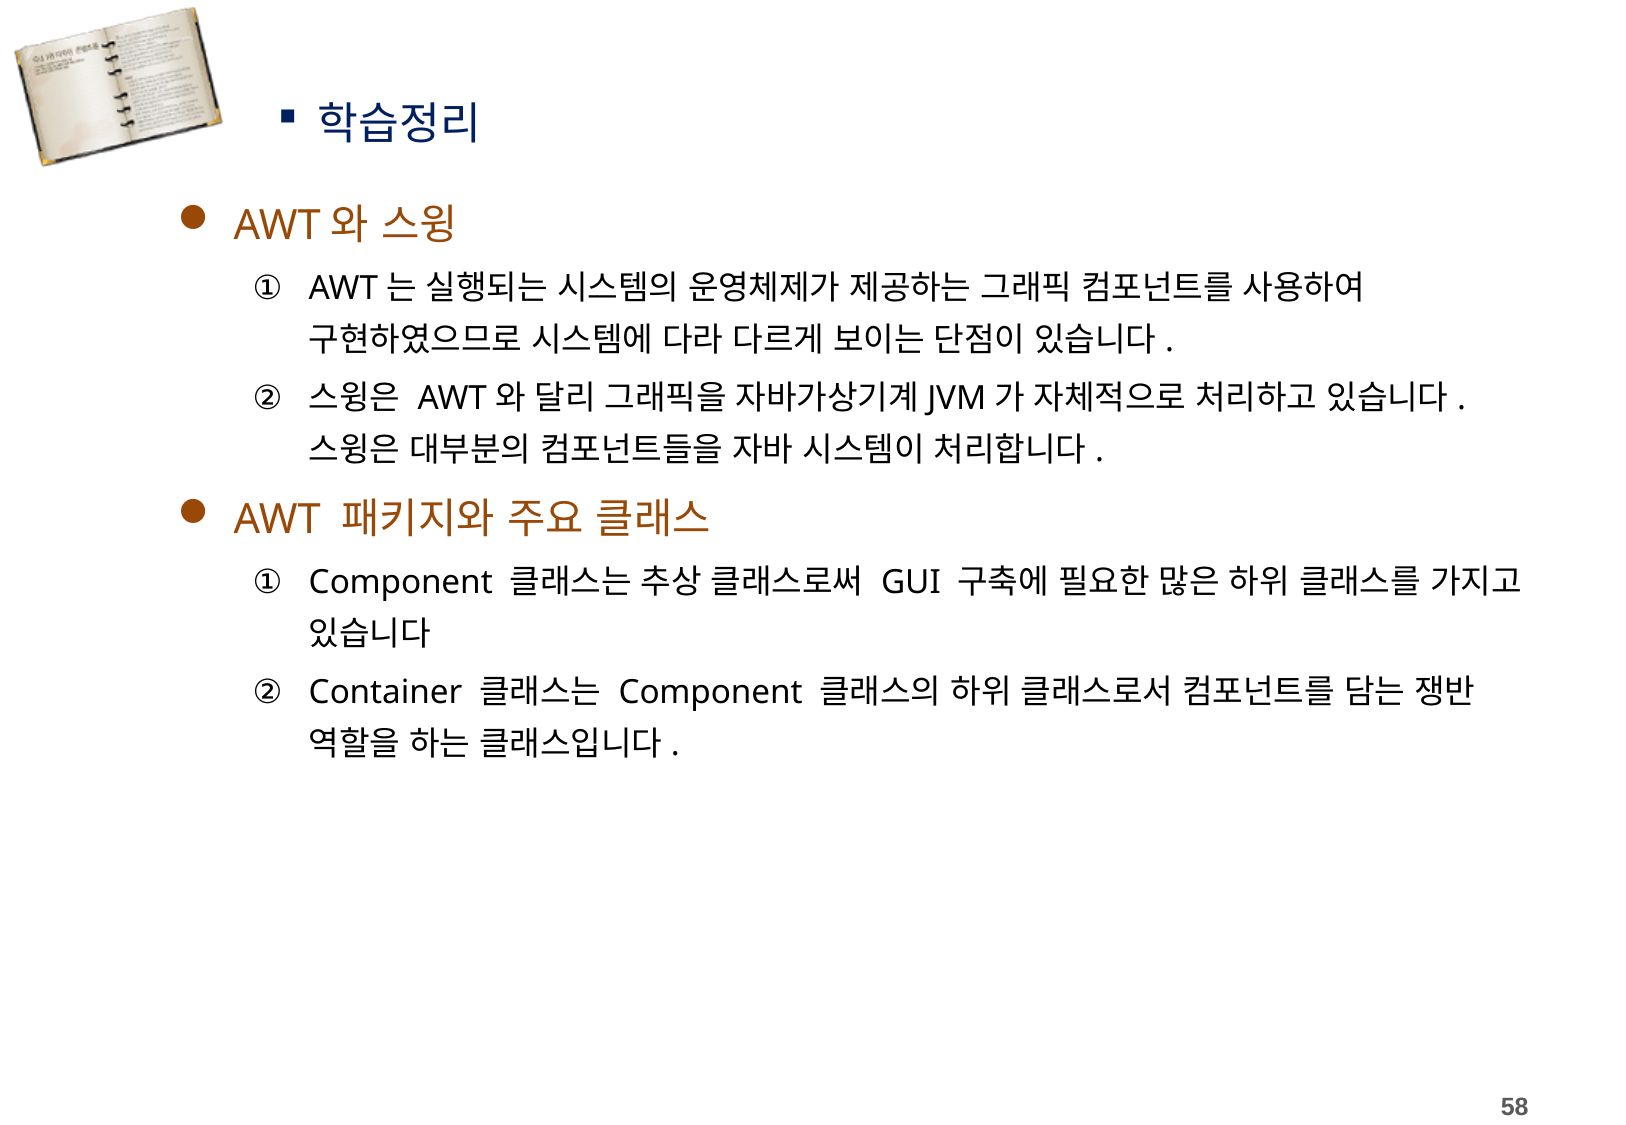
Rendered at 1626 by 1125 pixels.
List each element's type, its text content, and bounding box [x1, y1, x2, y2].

slide_number 58 [1164, 1074, 1544, 1125]
picture [2, 0, 250, 175]
list 학습정리 [262, 87, 1420, 156]
list AWT와 스윙 AWT는 실행되는 시스템의 운영체제가 제공하는 그래픽 컴포넌트를 사용하여 구현하였으므로 시스템에 다라 다르게 보이는 단점이 있습니다. 스윙은 AWT와 달리 그래픽을 자바가상기계JVM가 자체적으로 처리하고 있습니다. 스윙은 대부분의 컴포넌트들을 자바 시스템이 처리합니다. AWT 패키지와 주요 클래스 Component 클래스는 추상 클래스로써 GUI 구축에 필요한 많은 하위 클래스를 가지고 있습니다 Container 클래스는 Component 클래스의 하위 클래스로서 컴포넌트를 담는 쟁반 역할을 하는 클래스입니다. [161, 173, 1564, 1064]
